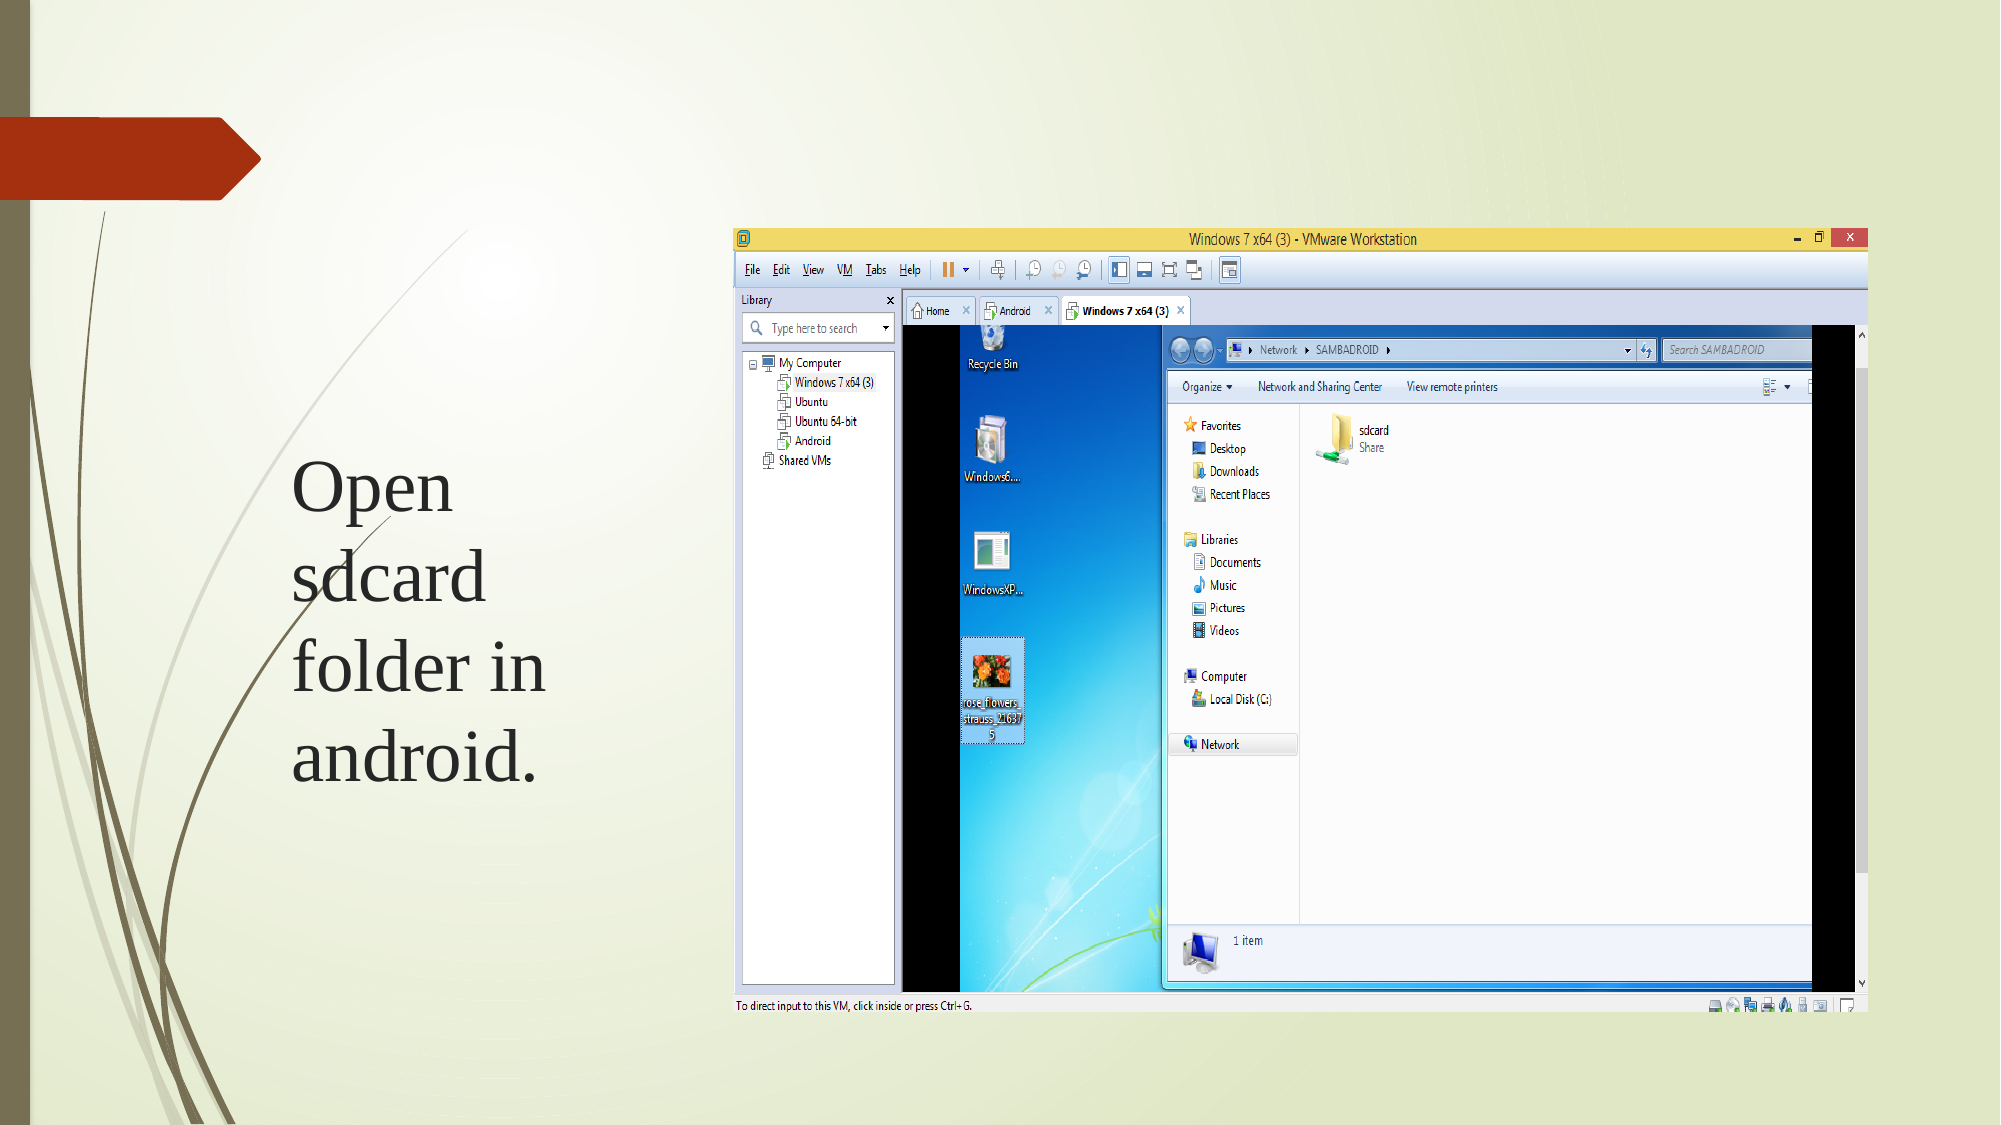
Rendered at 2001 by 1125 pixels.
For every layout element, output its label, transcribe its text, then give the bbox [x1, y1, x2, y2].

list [732, 227, 1868, 1013]
title Open sdcard folder in android. [276, 428, 660, 888]
